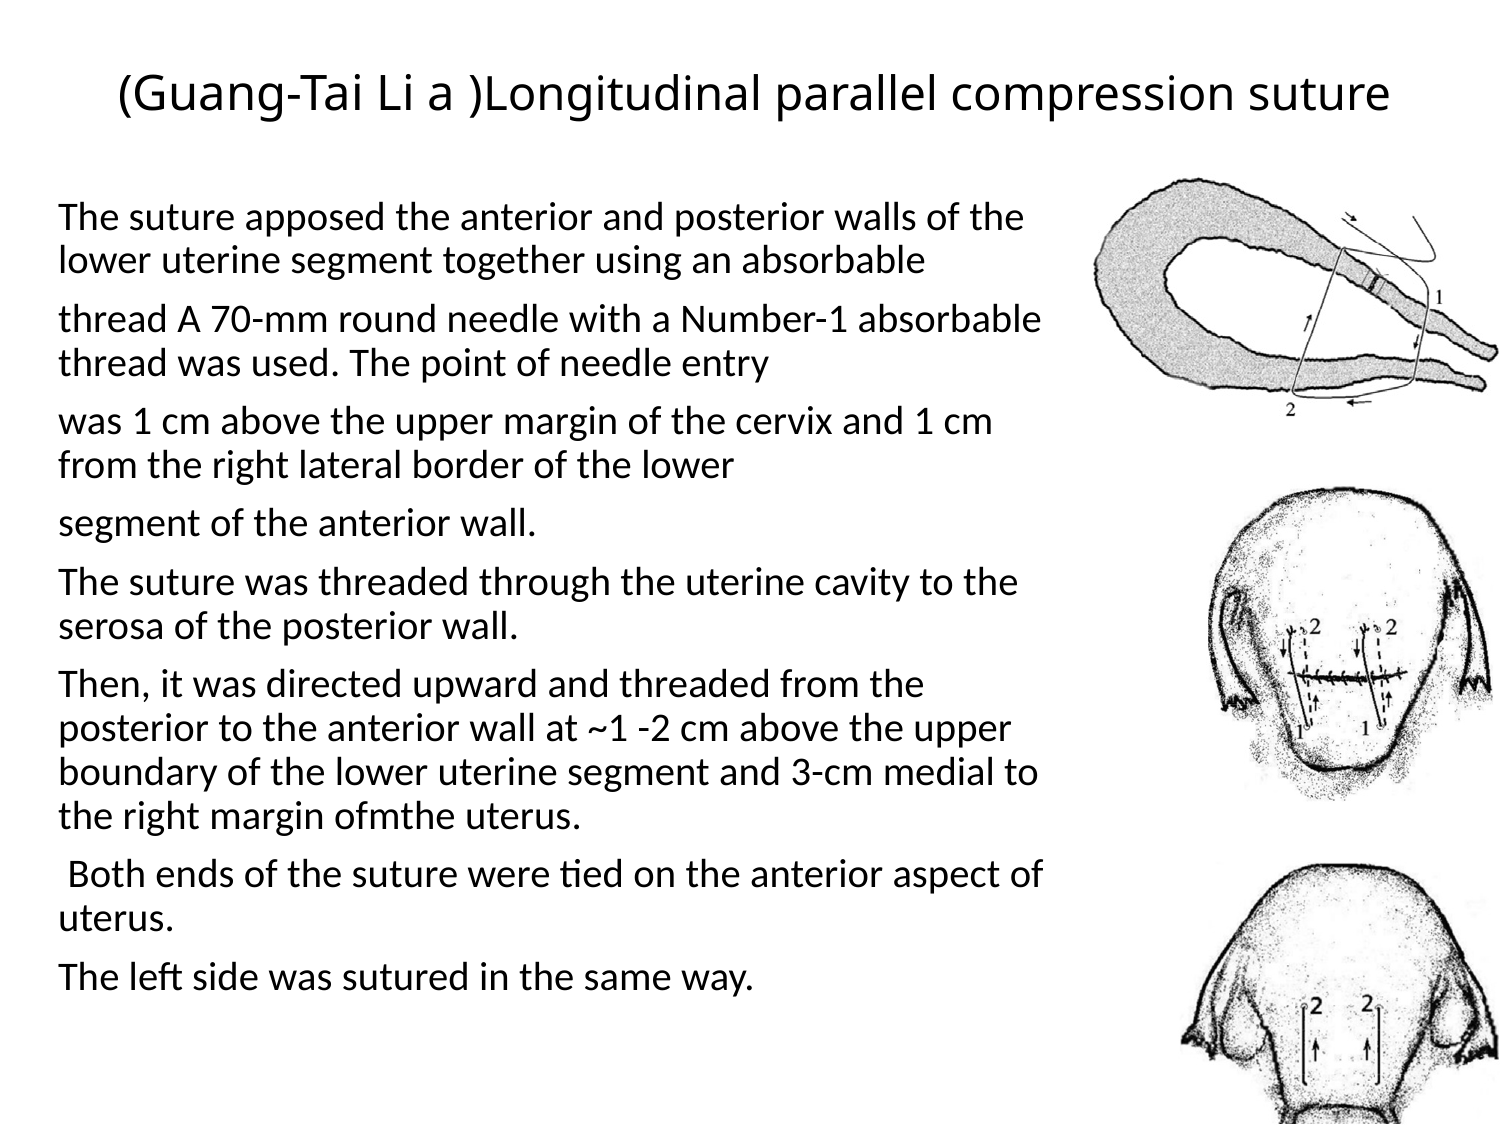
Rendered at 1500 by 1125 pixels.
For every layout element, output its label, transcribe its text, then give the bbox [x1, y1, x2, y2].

picture [1178, 860, 1500, 1125]
list The suture apposed the anterior and posterior walls of the lower uterine segment together using an absorbable thread A 70-mm round needle with a Number-1 absorbable thread was used. The point of needle entry was 1 cm above the upper margin of the cervix and 1 cm from the right lateral border of the lower segment of the anterior wall. The suture was threaded through the uterine cavity to the serosa of the posterior wall. Then, it was directed upward and threaded from the posterior to the anterior wall at ~1 -2 cm above the upper boundary of the lower uterine segment and 3-cm medial to the right margin ofmthe uterus. Both ends of the suture were tied on the anterior aspect of uterus. The left side was sutured in the same way. [43, 187, 1091, 1013]
picture [1090, 174, 1500, 417]
picture [1206, 484, 1494, 804]
title (Guang-Tai Li a )Longitudinal parallel compression suture [103, 59, 1450, 175]
